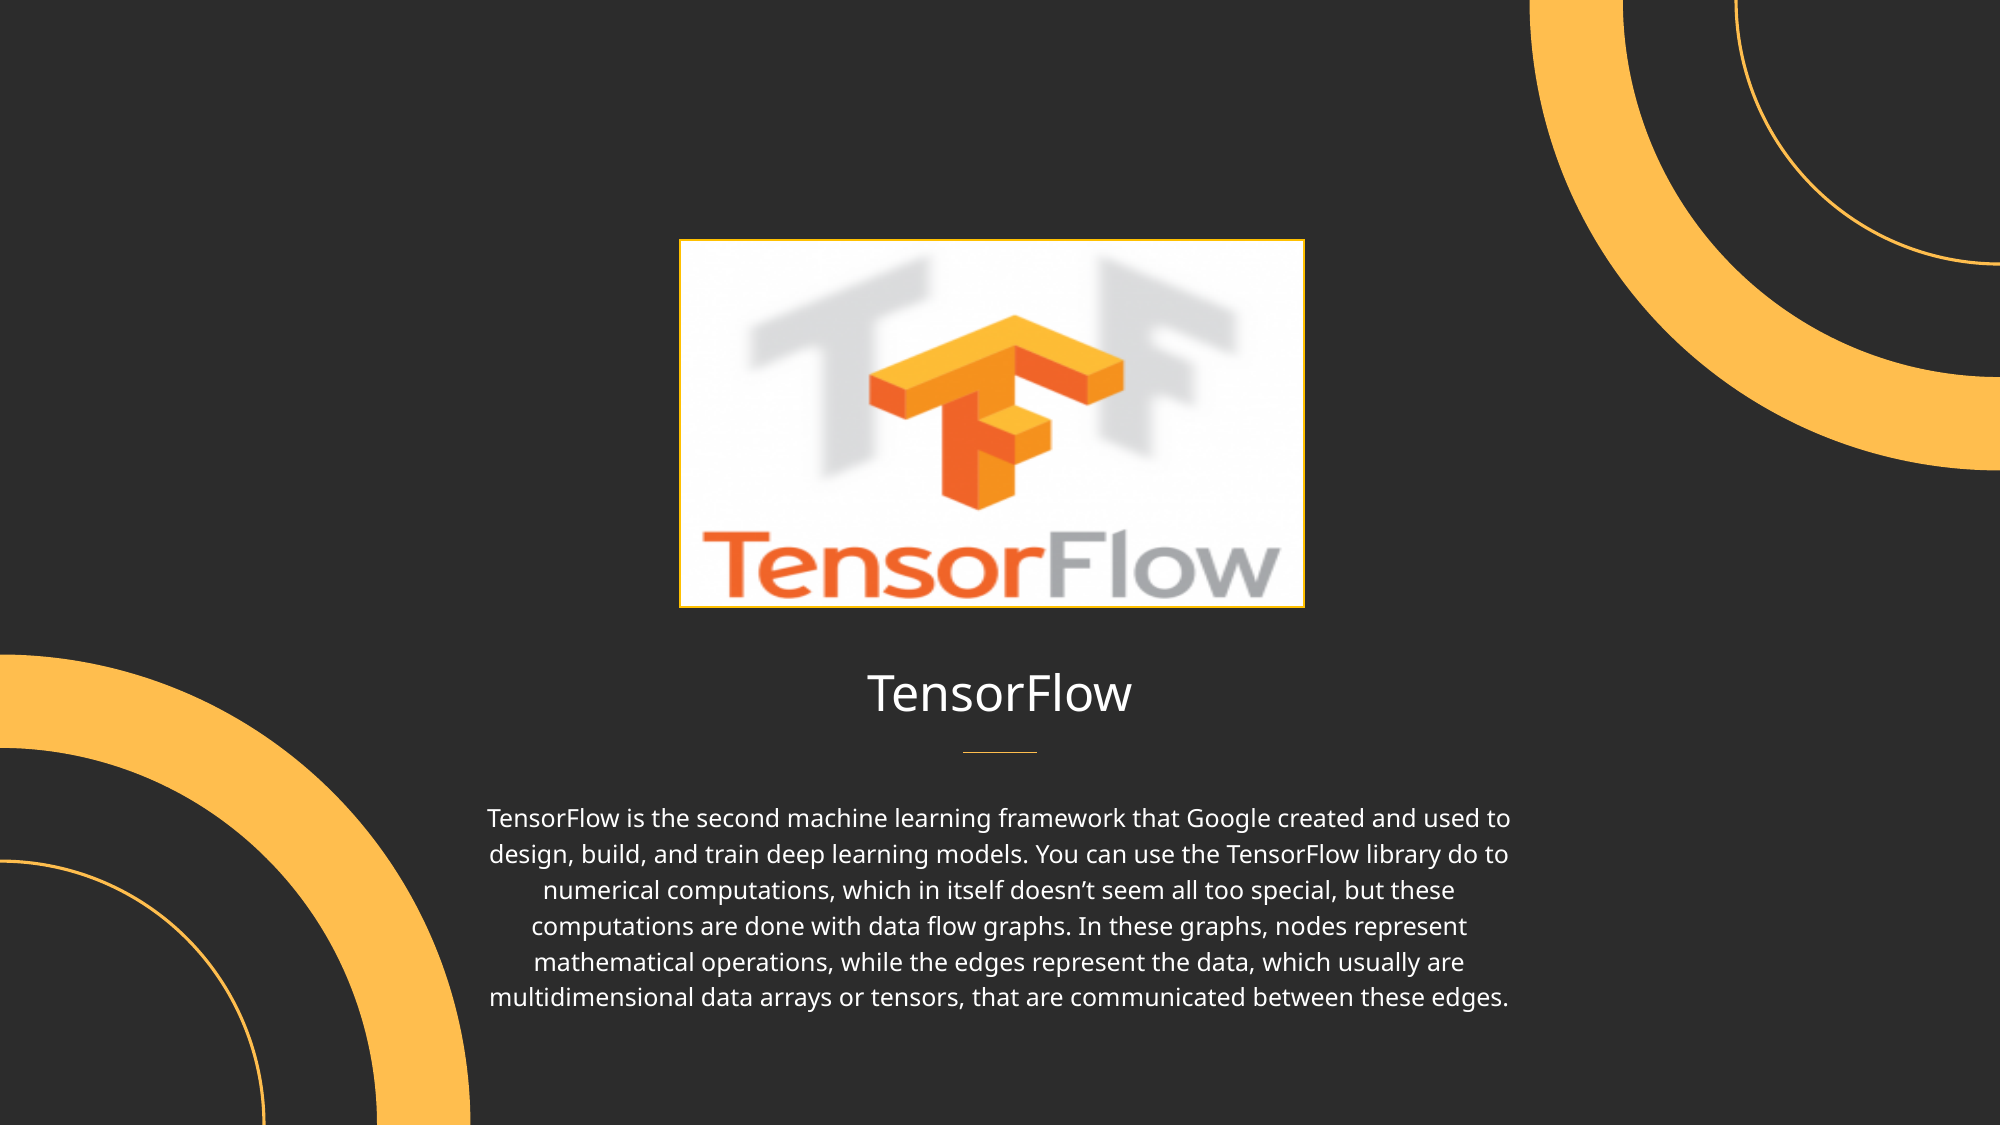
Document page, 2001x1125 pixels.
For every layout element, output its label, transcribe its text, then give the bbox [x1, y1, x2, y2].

text_box [679, 239, 1305, 608]
text_box TensorFlow [680, 654, 1320, 730]
text_box [0, 0, 2000, 1125]
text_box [1529, 0, 2000, 471]
text_box TensorFlow is the second machine learning framework that Google created and used to design, build, and train deep learning models. You can use the TensorFlow library do to numerical computations, which in itself doesn’t seem all too special, but these computations are done with data flow graphs. In these graphs, nodes represent mathematical operations, while the edges represent the data, which usually are multidimensional data arrays or tensors, that are communicated between these edges. [471, 789, 1551, 1020]
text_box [0, 654, 471, 1125]
